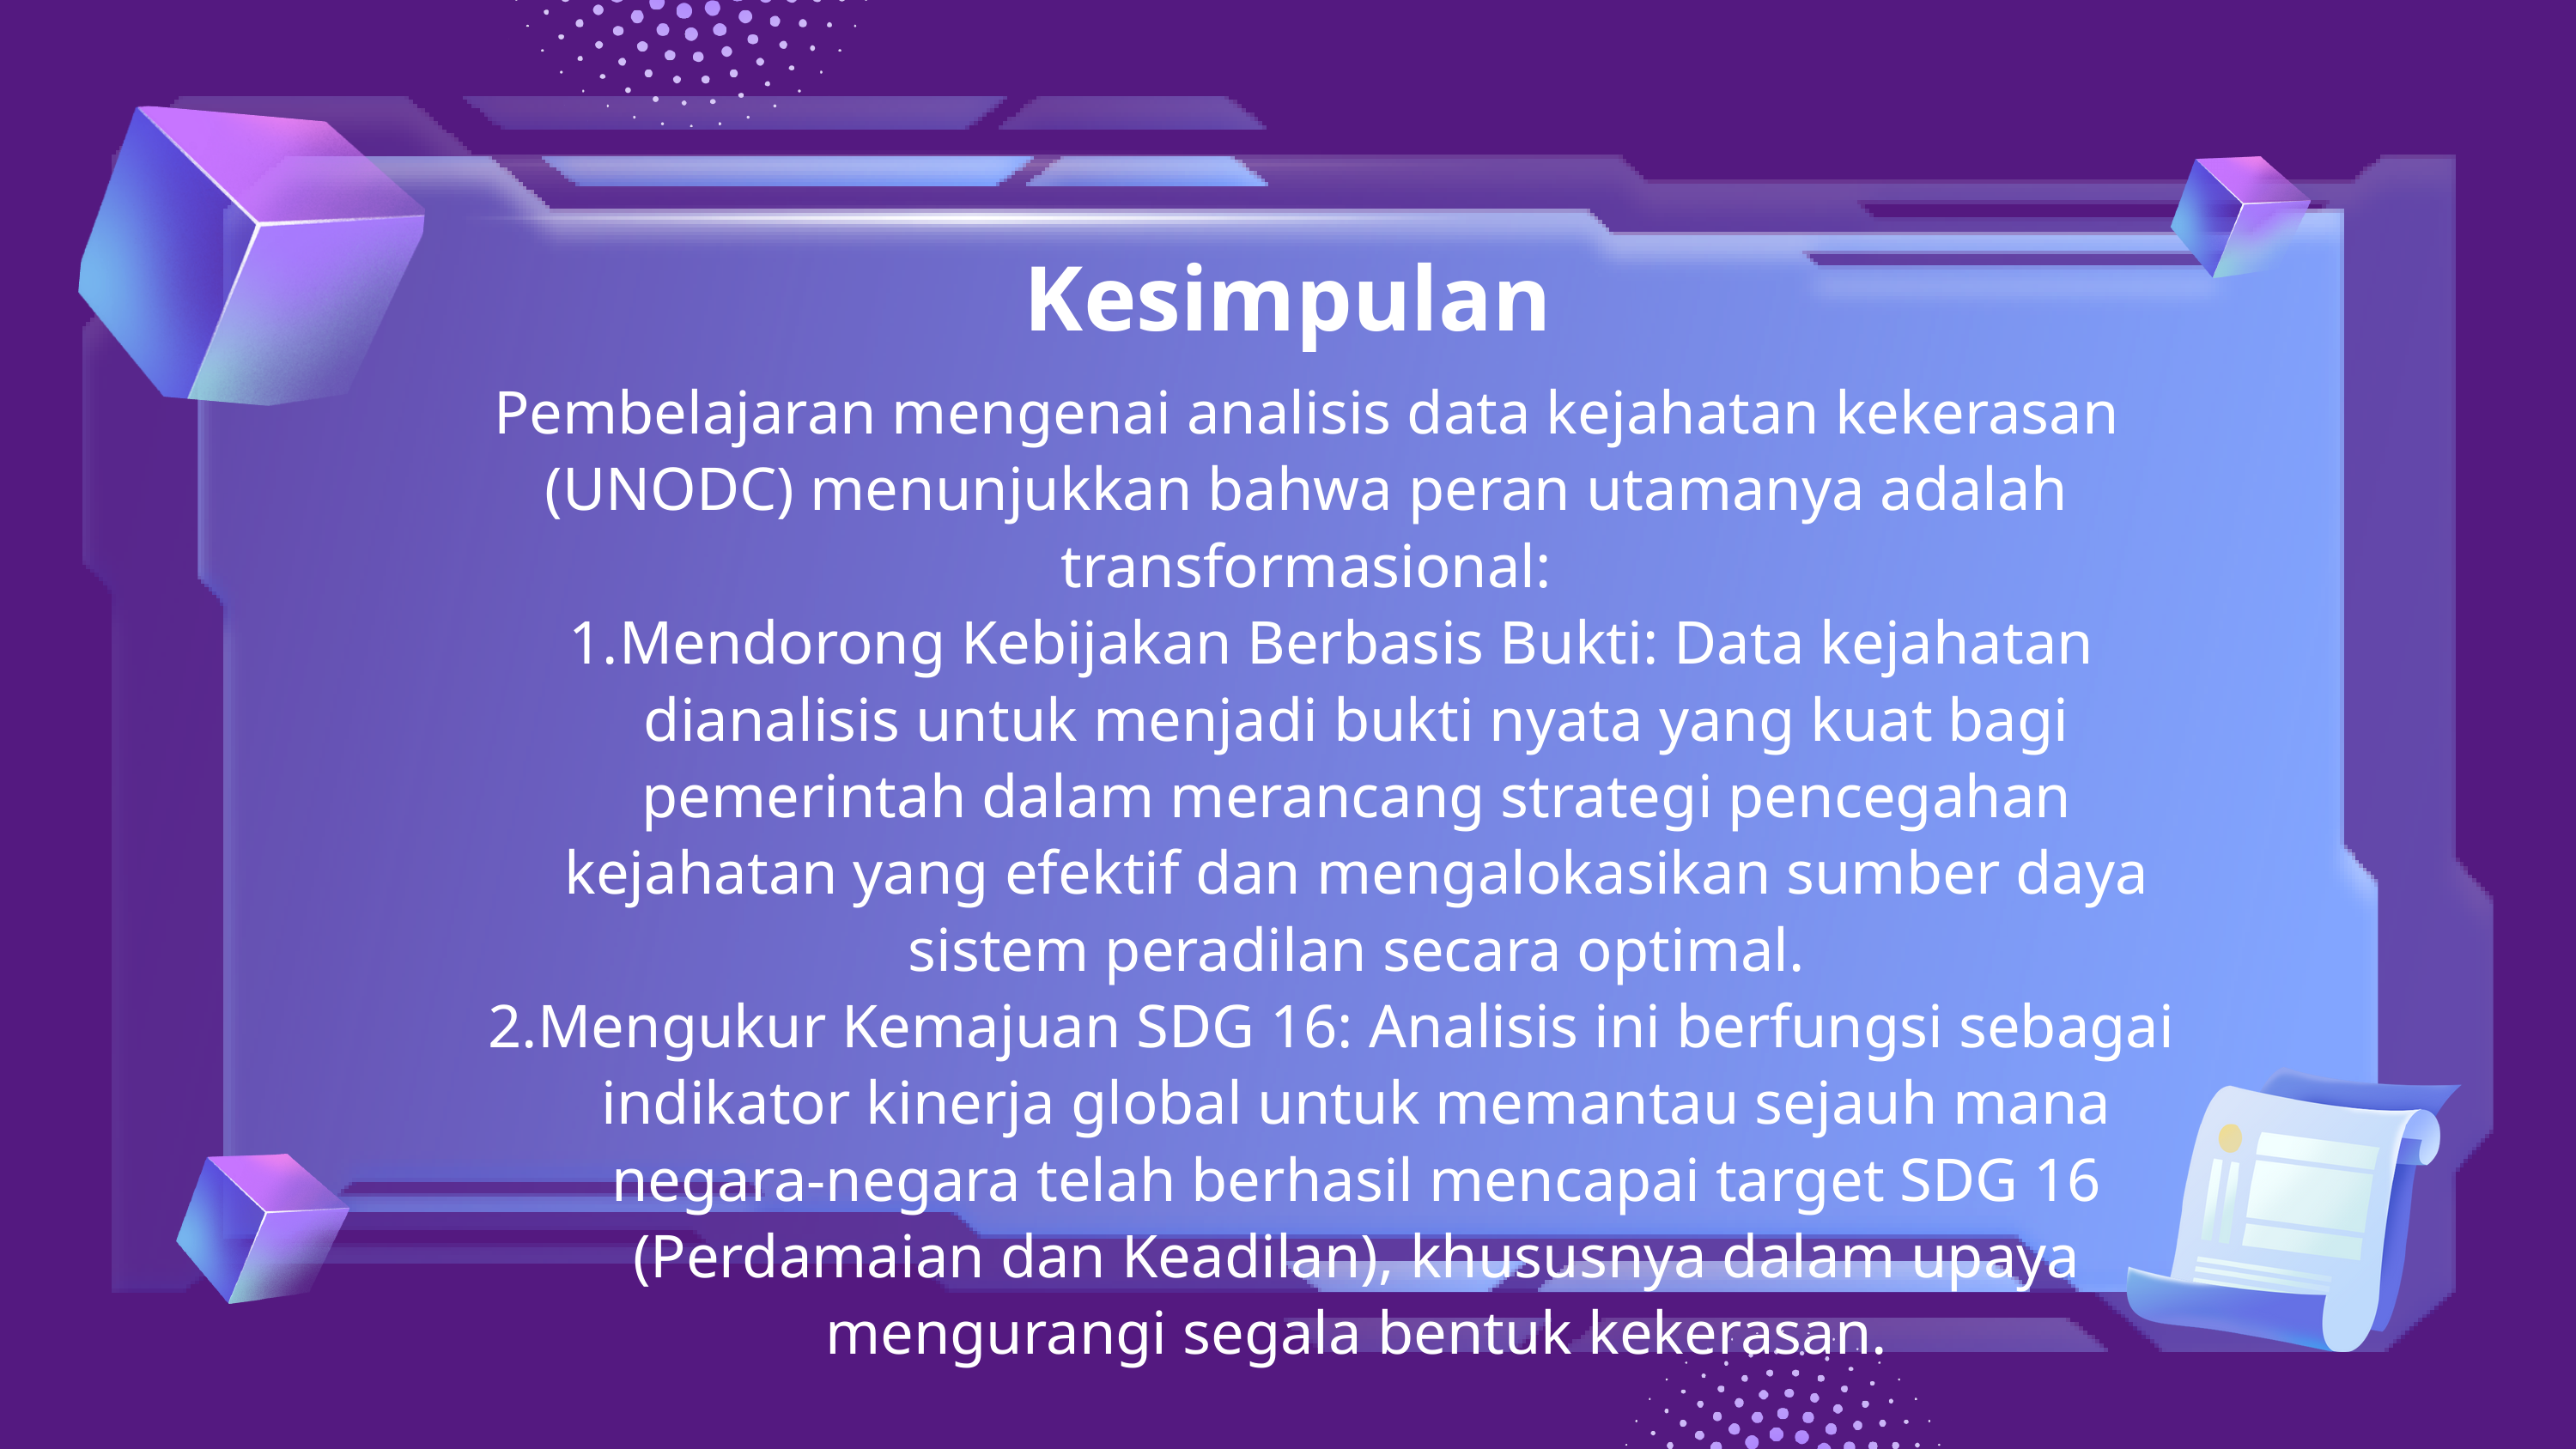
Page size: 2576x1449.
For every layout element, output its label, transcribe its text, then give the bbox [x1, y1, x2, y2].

text_box [70, 100, 433, 419]
text_box [2169, 156, 2312, 278]
text_box [506, 0, 880, 128]
text_box [2126, 1067, 2462, 1352]
text_box Kesimpulan [449, 241, 2127, 349]
text_box [82, 96, 2494, 1352]
text_box [174, 1154, 350, 1304]
text_box [1617, 1443, 1952, 1449]
text_box Pembelajaran mengenai analisis data kejahatan kekerasan (UNODC) menunjukkan bahwa peran utamanya adalah transformasional: Mendorong Kebijakan Berbasis Bukti: Data kejahatan dianalisis untuk menjadi bukti nyata yang kuat bagi pemerintah dalam merancang strategi pencegahan kejahatan yang efektif dan mengalokasikan sumber daya sistem peradilan secara optimal. Mengukur Kemajuan SDG 16: Analisis ini berfungsi sebagai indikator kinerja global untuk memantau sejauh mana negara-negara telah berhasil mencapai target SDG 16 (Perdamaian dan Keadilan), khususnya dalam upaya mengurangi segala bentuk kekerasan. [432, 368, 2181, 1443]
text_box [197, 156, 2379, 1292]
